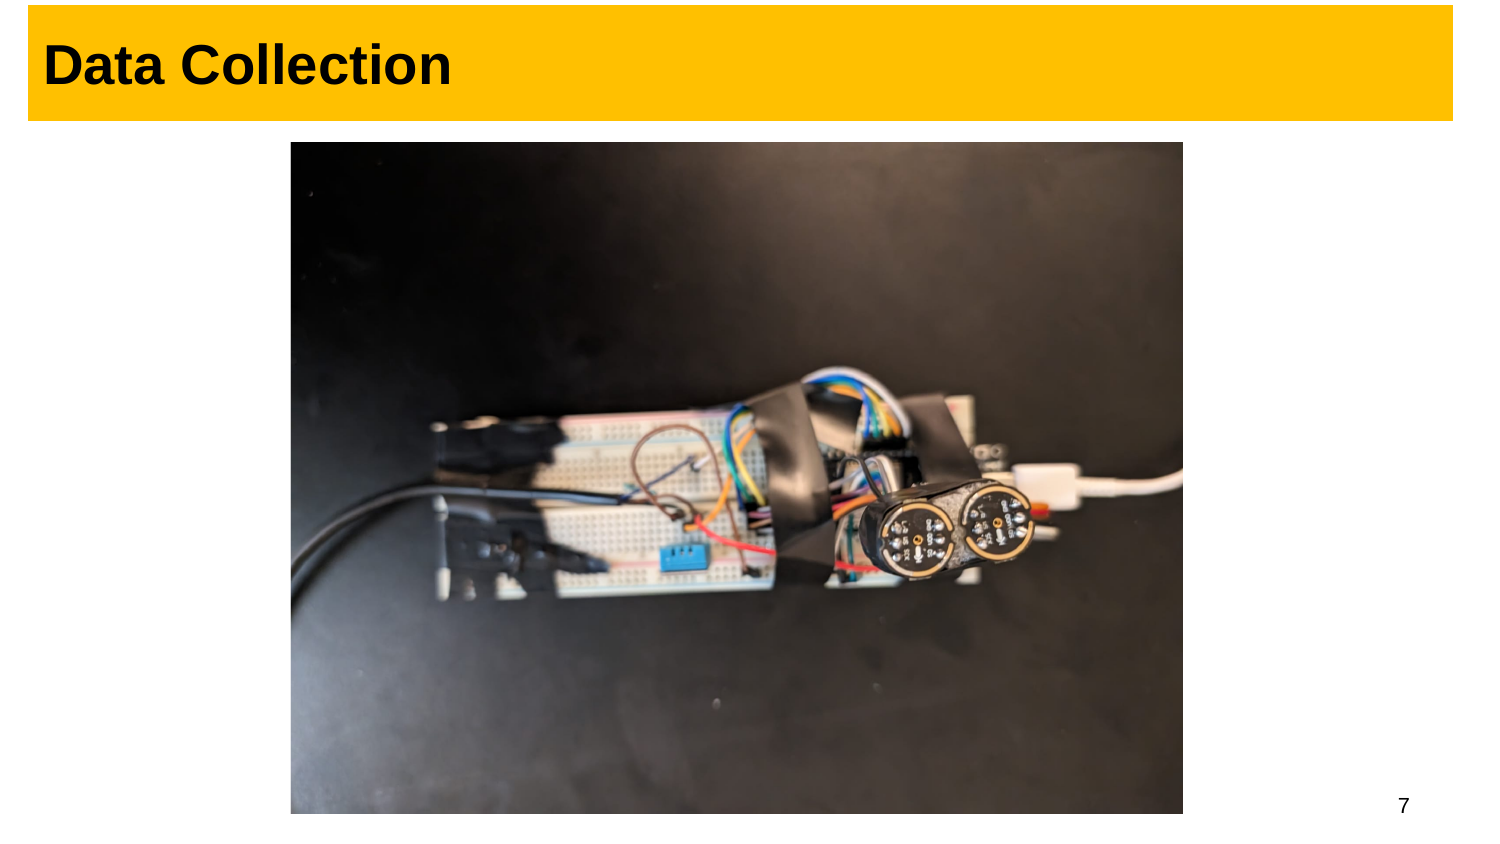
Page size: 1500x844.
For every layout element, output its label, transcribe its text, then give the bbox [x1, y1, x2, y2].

picture [292, 31, 1183, 844]
title Data Collection [28, 5, 1454, 120]
slide_number 7 [1078, 782, 1425, 827]
